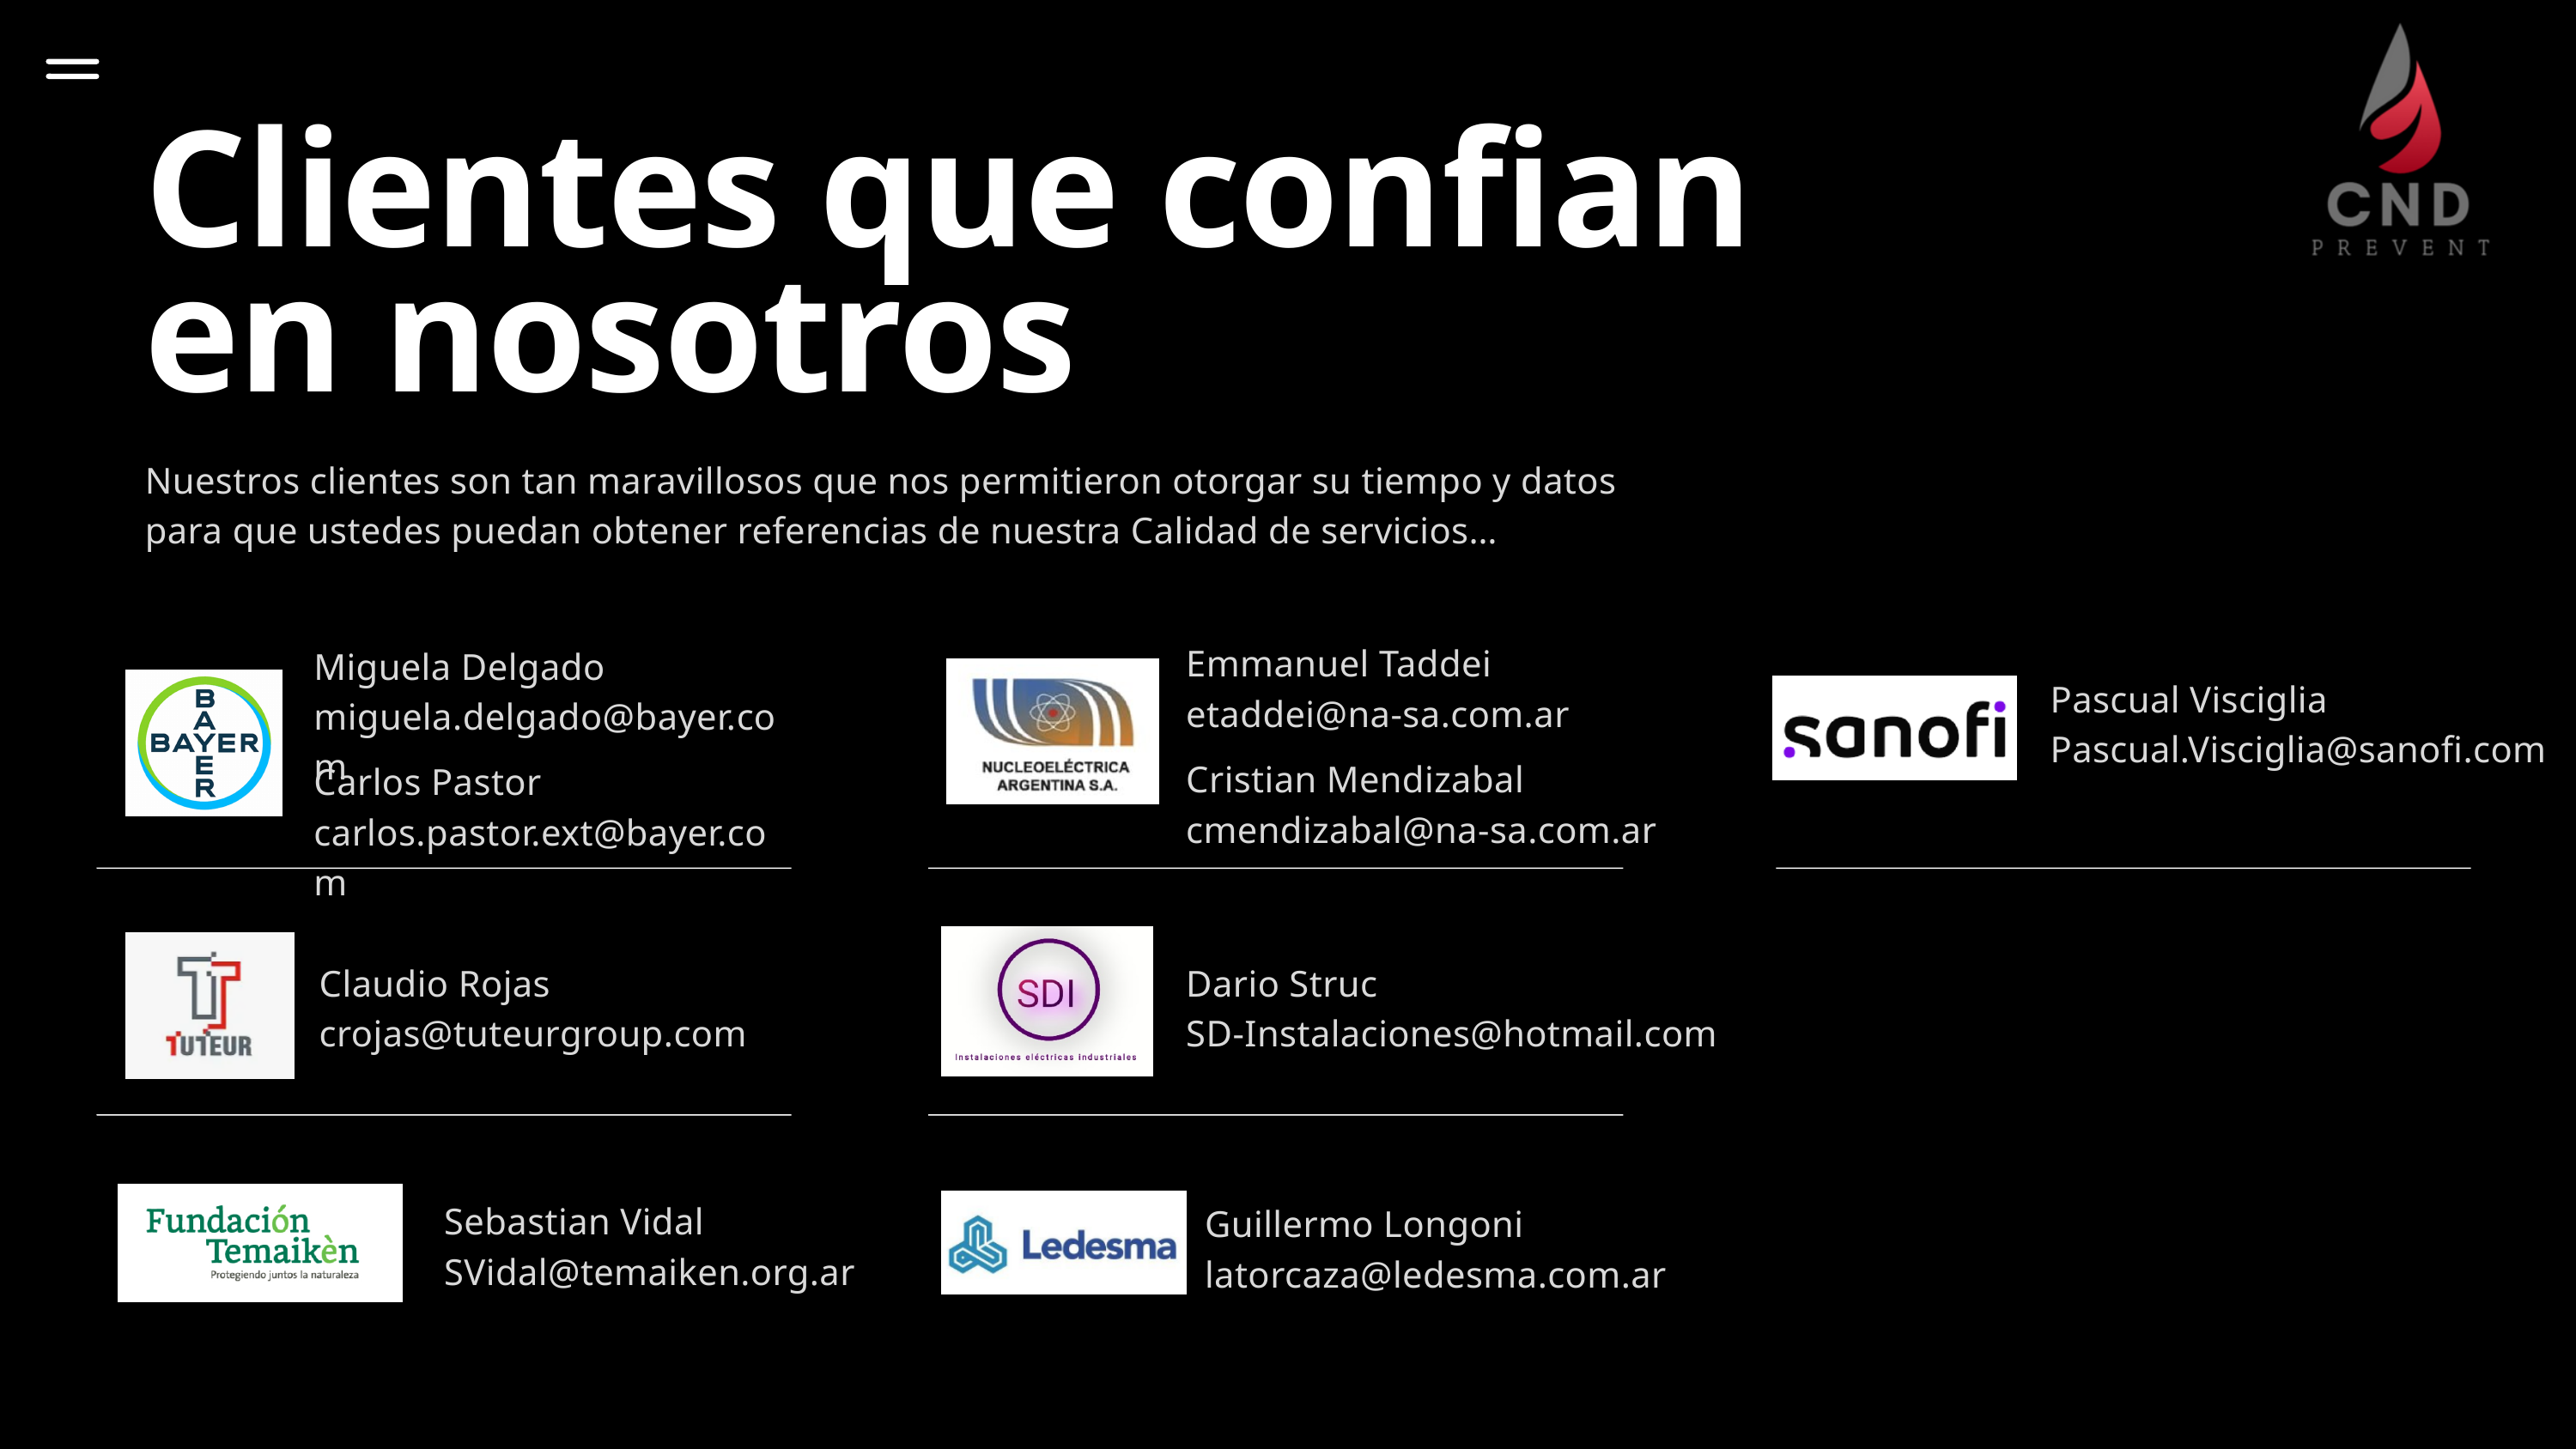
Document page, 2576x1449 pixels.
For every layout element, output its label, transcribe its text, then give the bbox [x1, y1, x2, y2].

picture [125, 932, 295, 1080]
text_box Sebastian Vidal SVidal@temaiken.org.ar [444, 1191, 923, 1293]
picture [941, 1191, 1187, 1294]
text_box [2172, 2, 2576, 328]
text_box Guillermo Longoni latorcaza@ledesma.com.ar [1205, 1194, 1744, 1295]
text_box Cristian Mendizabal cmendizabal@na-sa.com.ar [1186, 749, 1665, 851]
picture [118, 1184, 403, 1303]
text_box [144, 292, 923, 812]
text_box Dario Struc SD-Instalaciones@hotmail.com [1186, 953, 1725, 1054]
text_box Pascual Visciglia Pascual.Visciglia@sanofi.com [2050, 670, 2576, 770]
text_box Nuestros clientes son tan maravillosos que nos permitieron otorgar su tiempo y datos para que ustedes puedan obtener referencias de nuestra Calidad de servicios… [927, 451, 1655, 552]
text_box Emmanuel Taddei etaddei@na-sa.com.ar [1186, 634, 1665, 735]
text_box Carlos Pastor carlos.pastor.ext@bayer.com [313, 820, 793, 903]
picture [125, 669, 283, 816]
picture [1772, 676, 2017, 781]
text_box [48, 61, 97, 81]
picture [946, 658, 1159, 804]
text_box Clientes que confian en nosotros [144, 134, 1895, 424]
picture [941, 925, 1154, 1077]
text_box Claudio Rojas crojas@tuteurgroup.com [319, 953, 798, 1054]
